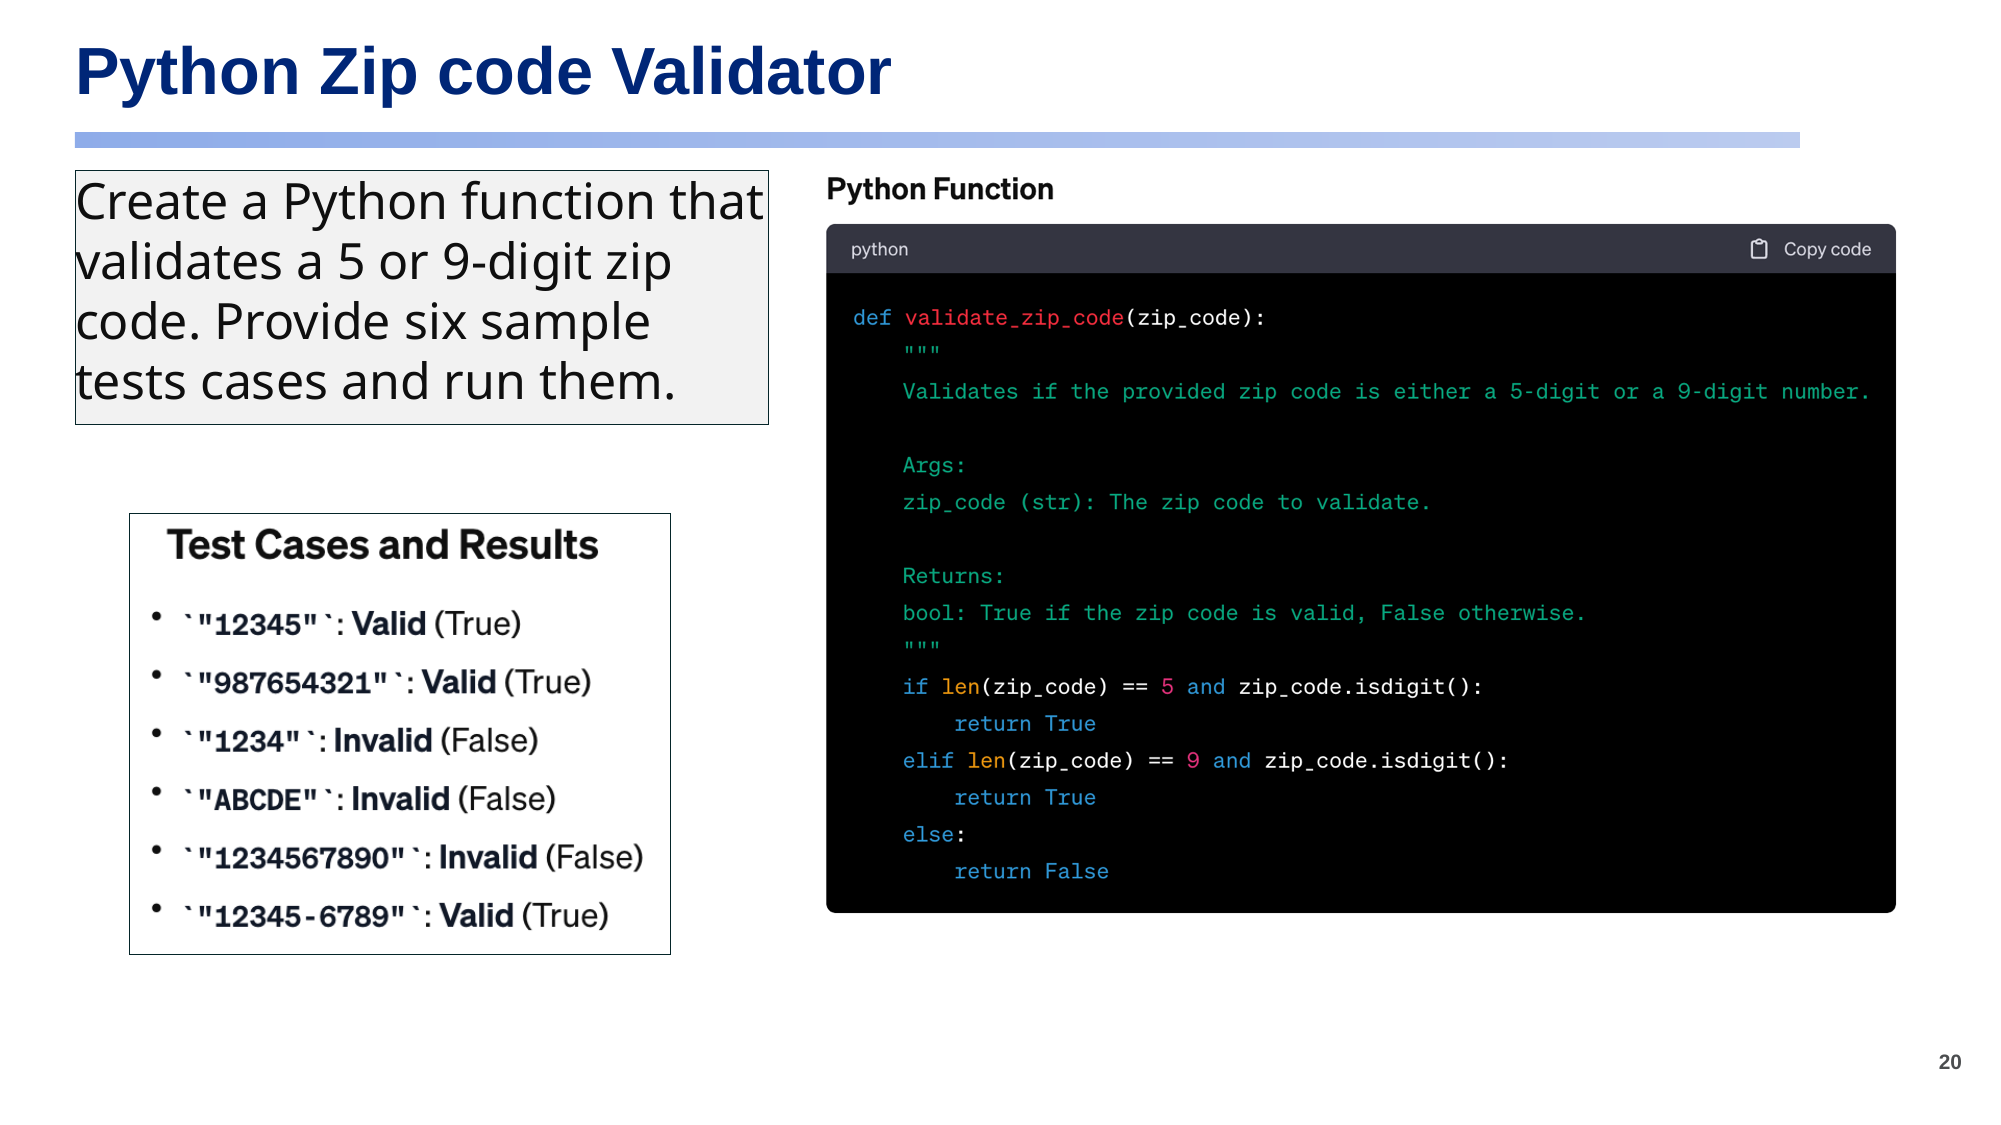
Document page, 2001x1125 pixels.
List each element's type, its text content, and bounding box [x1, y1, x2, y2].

title Python Zip code Validator [75, 37, 1650, 110]
picture [817, 170, 1899, 926]
picture [129, 513, 671, 955]
list Create a Python function that validates a 5 or 9-digit zip code. Provide six sample tests cases and run them. [75, 170, 769, 425]
